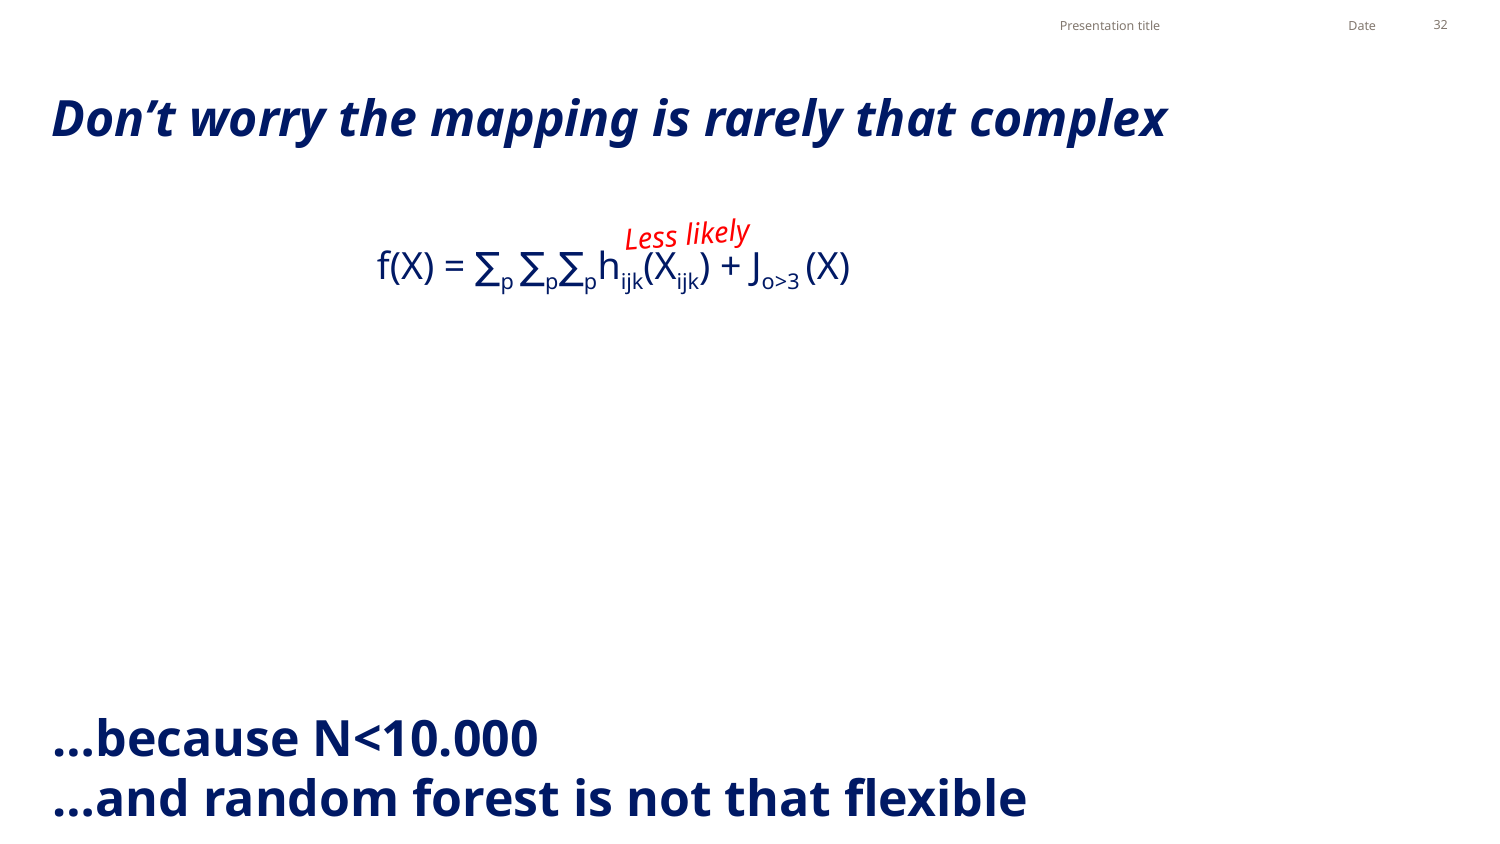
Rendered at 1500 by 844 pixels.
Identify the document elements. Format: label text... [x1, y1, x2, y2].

title Don’t worry the mapping is rarely that complex [51, 84, 1448, 149]
text_box …because N<10.000 …and random forest is not that flexible [52, 734, 1449, 799]
slide_number 32 [1396, 17, 1448, 34]
footer Presentation title [684, 17, 1161, 34]
text_box Less likely [607, 199, 806, 265]
slide_number Date [1178, 17, 1377, 34]
text_box f(X) = ∑p ∑p∑phijk(Xijk) + Jo>3 (X) [362, 235, 1460, 302]
